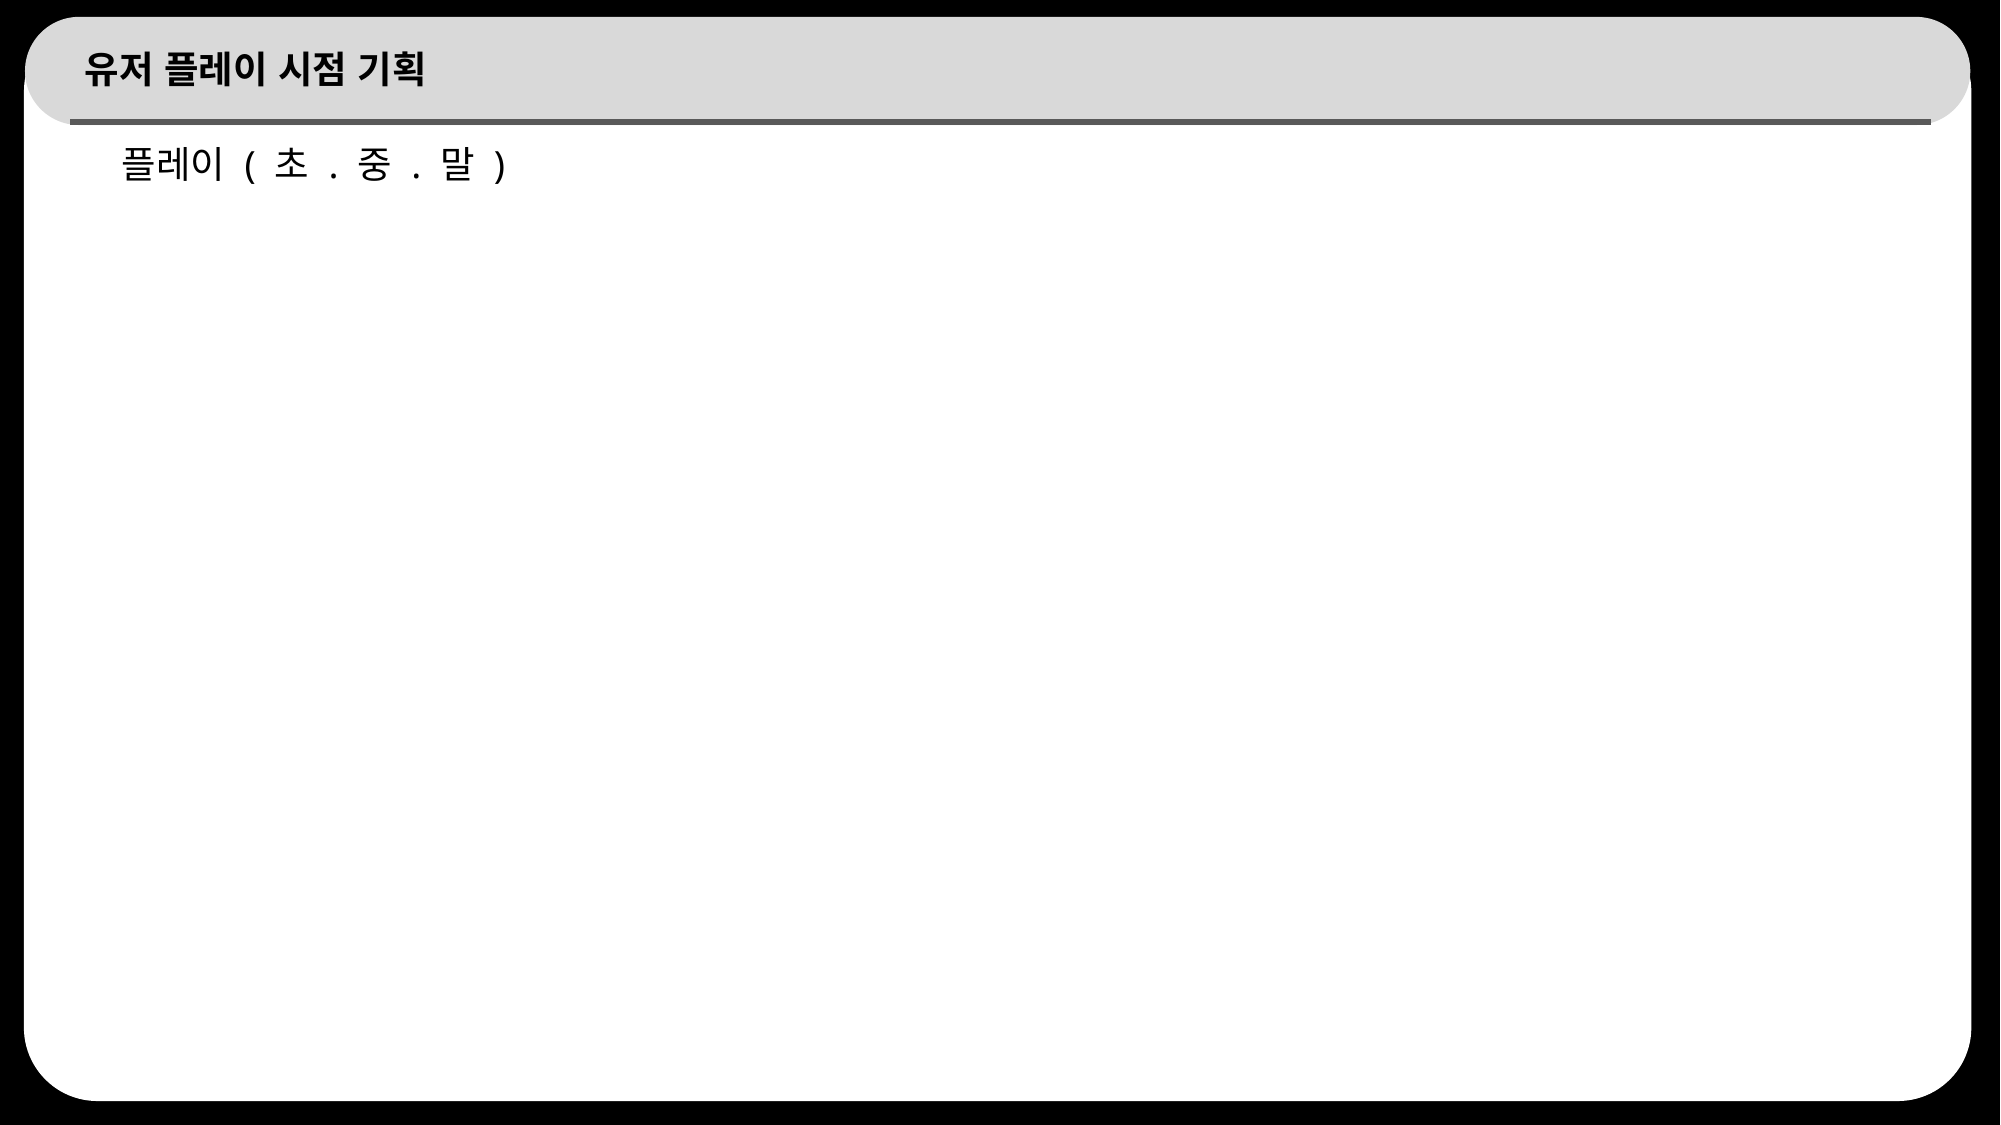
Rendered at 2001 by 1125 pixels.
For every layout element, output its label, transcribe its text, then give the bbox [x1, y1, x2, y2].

slide_number 18 [1550, 1065, 2000, 1125]
text_box 플레이 ( 초 . 중 . 말 ) [106, 133, 520, 194]
title 유저 플레이 시점 기획 [70, 20, 1932, 122]
